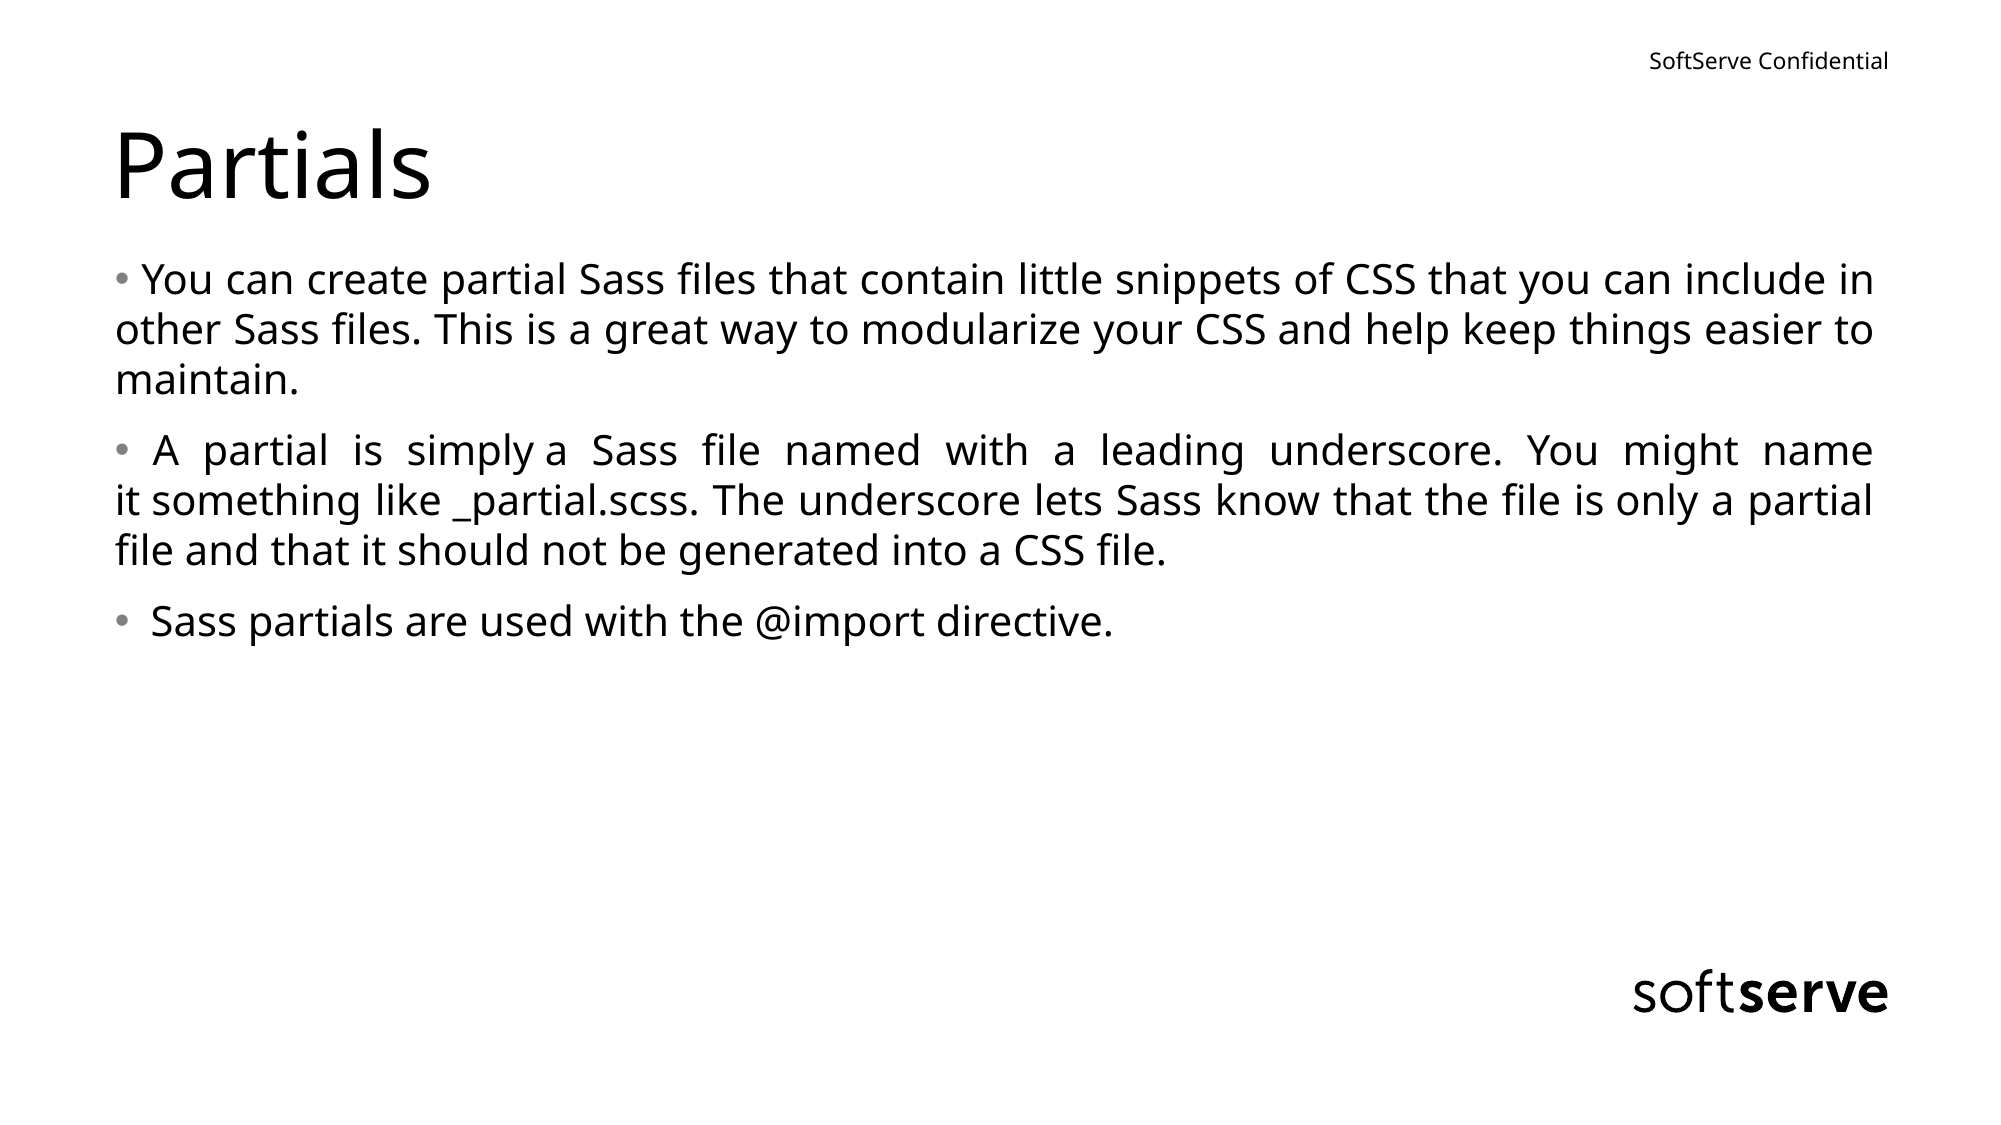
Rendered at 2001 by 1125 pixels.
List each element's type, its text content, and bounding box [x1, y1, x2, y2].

title Partials [112, 112, 1888, 225]
list You can create partial Sass files that contain little snippets of CSS that you can include in other Sass files. This is a great way to modularize your CSS and help keep things easier to maintain. A partial is simply a Sass file named with a leading underscore. You might name it something like _partial.scss. The underscore lets Sass know that the file is only a partial file and that it should not be generated into a CSS file. Sass partials are used with the @import directive. [114, 245, 1890, 696]
